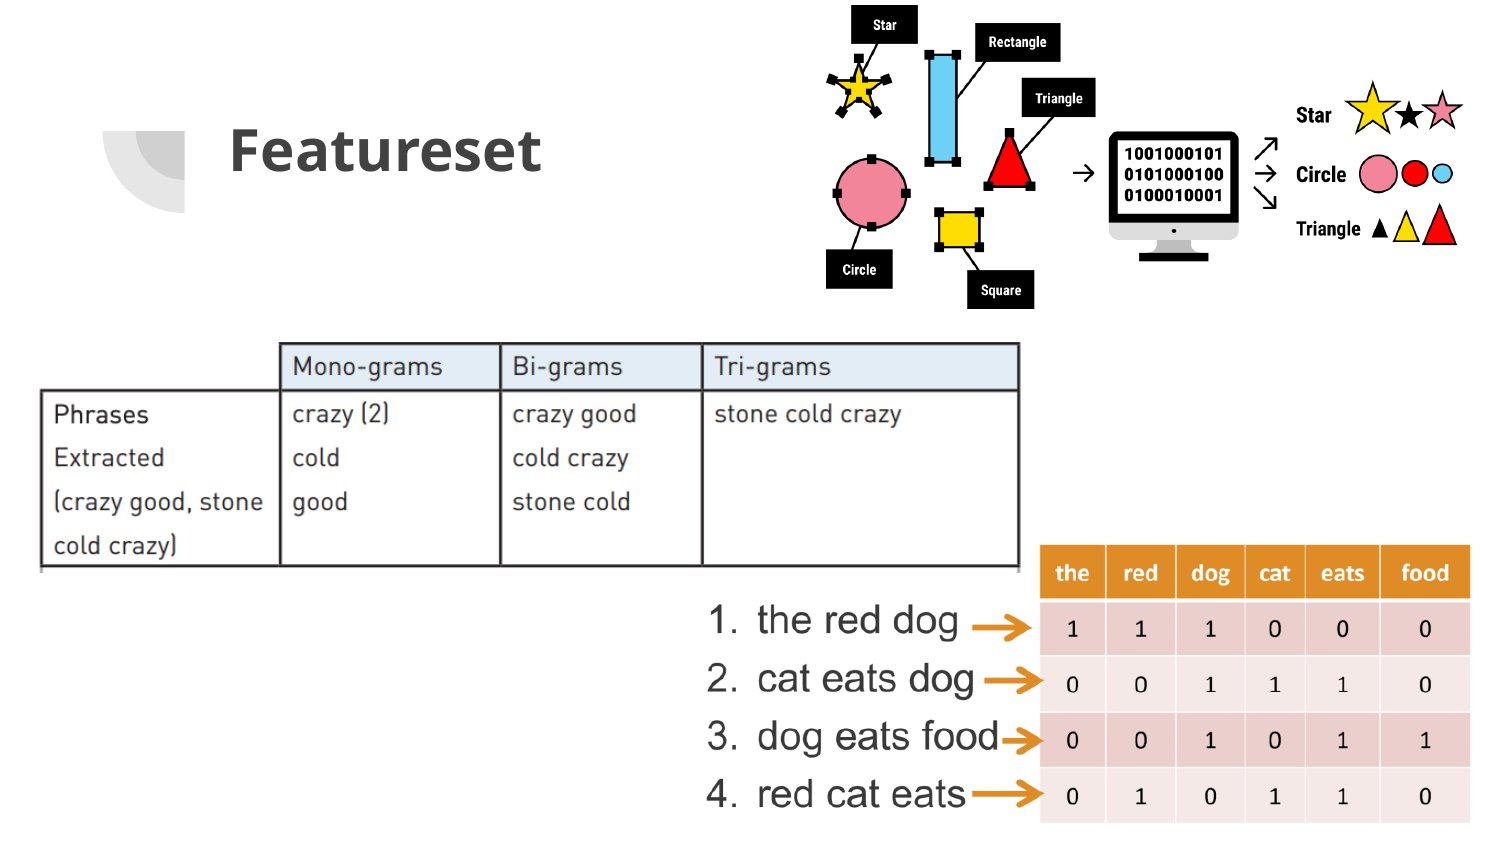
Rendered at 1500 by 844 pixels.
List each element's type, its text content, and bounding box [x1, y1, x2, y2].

picture [36, 341, 1500, 844]
picture [790, 0, 1500, 311]
title Featureset [213, 98, 785, 263]
